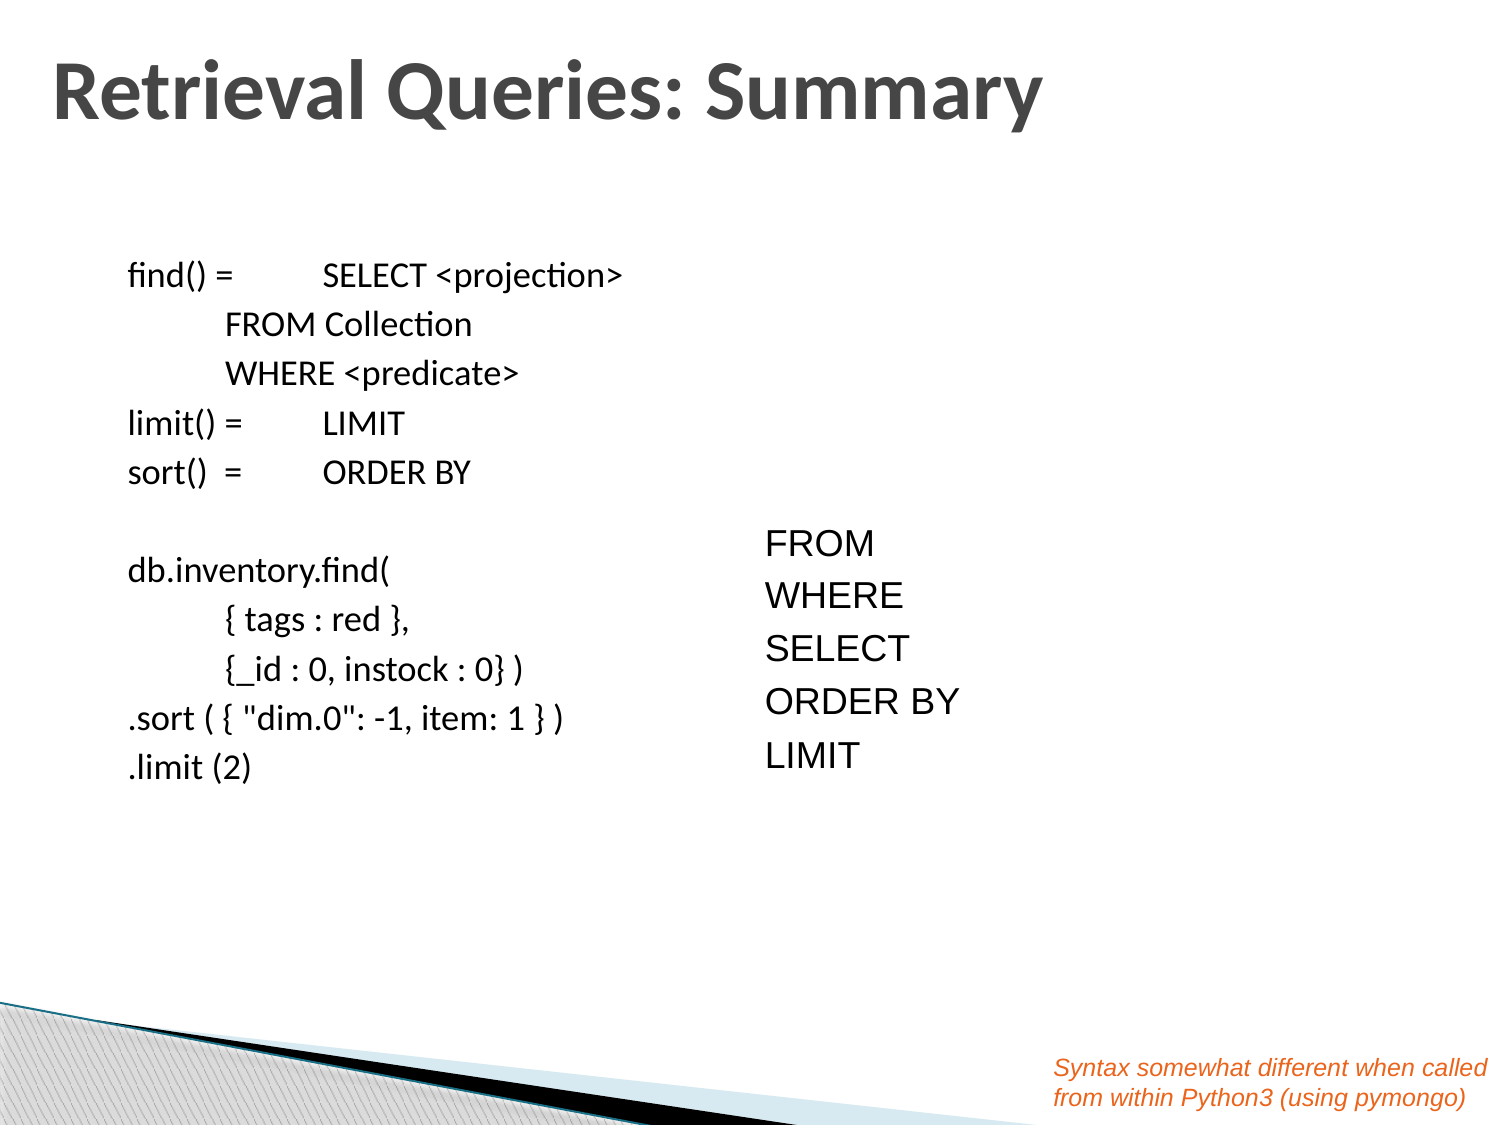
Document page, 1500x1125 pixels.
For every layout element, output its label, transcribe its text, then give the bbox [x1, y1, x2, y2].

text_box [0, 1006, 633, 1125]
text_box Syntax somewhat different when called from within Python3 (using pymongo) [1038, 1044, 1500, 1119]
title Retrieval Queries: Summary [37, 24, 1425, 145]
text_box WHERE [750, 572, 1000, 616]
text_box FROM [750, 512, 1000, 572]
text_box SELECT [750, 616, 1000, 670]
text_box LIMIT [750, 724, 1000, 784]
text_box ORDER BY [750, 670, 1000, 724]
list find() = SELECT <projection> FROM Collection WHERE <predicate> limit() = LIMIT sort() = ORDER BY db.inventory.find( { tags : red }, {_id : 0, instock : 0} ) .sort ( { "dim.0": -1, item: 1 } ) .limit (2) [112, 243, 851, 801]
